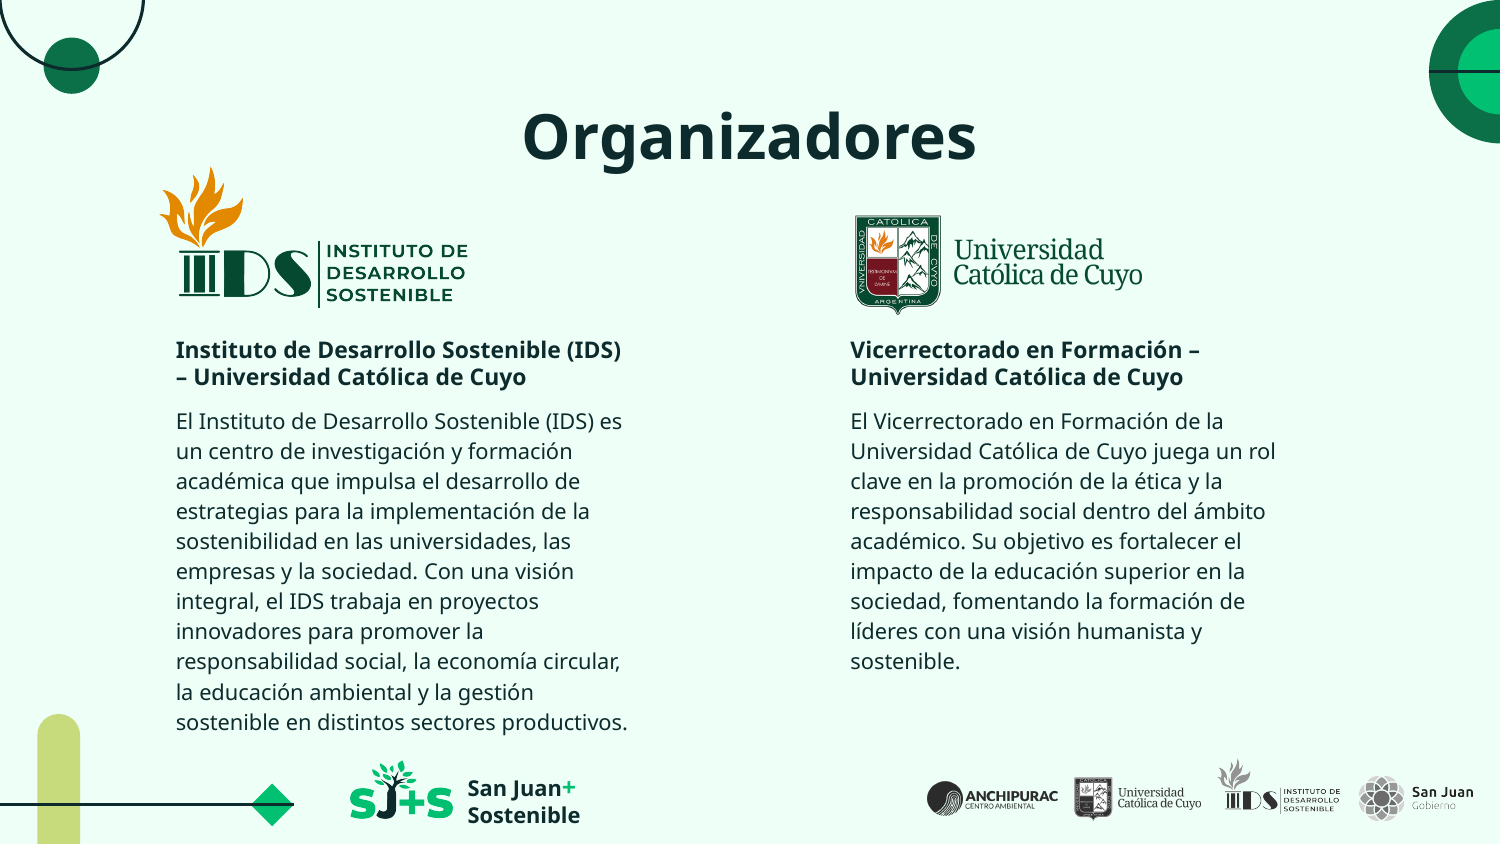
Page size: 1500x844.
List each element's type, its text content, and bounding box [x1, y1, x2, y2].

text_box El Instituto de Desarrollo Sostenible (IDS) es un centro de investigación y formación académica que impulsa el desarrollo de estrategias para la implementación de la sostenibilidad en las universidades, las empresas y la sociedad. Con una visión integral, el IDS trabaja en proyectos innovadores para promover la responsabilidad social, la economía circular, la educación ambiental y la gestión sostenible en distintos sectores productivos. [160, 388, 655, 709]
title Organizadores [118, 81, 1382, 176]
text_box Vicerrectorado en Formación –Universidad Católica de Cuyo [835, 311, 1317, 415]
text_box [299, 757, 696, 843]
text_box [927, 758, 1473, 821]
picture [159, 166, 475, 309]
text_box Instituto de Desarrollo Sostenible (IDS) – Universidad Católica de Cuyo [160, 311, 642, 415]
text_box El Vicerrectorado en Formación de la Universidad Católica de Cuyo juega un rol clave en la promoción de la ética y la responsabilidad social dentro del ámbito académico. Su objetivo es fortalecer el impacto de la educación superior en la sociedad, fomentando la formación de líderes con una visión humanista y sostenible. [835, 388, 1329, 709]
picture [854, 214, 1142, 316]
